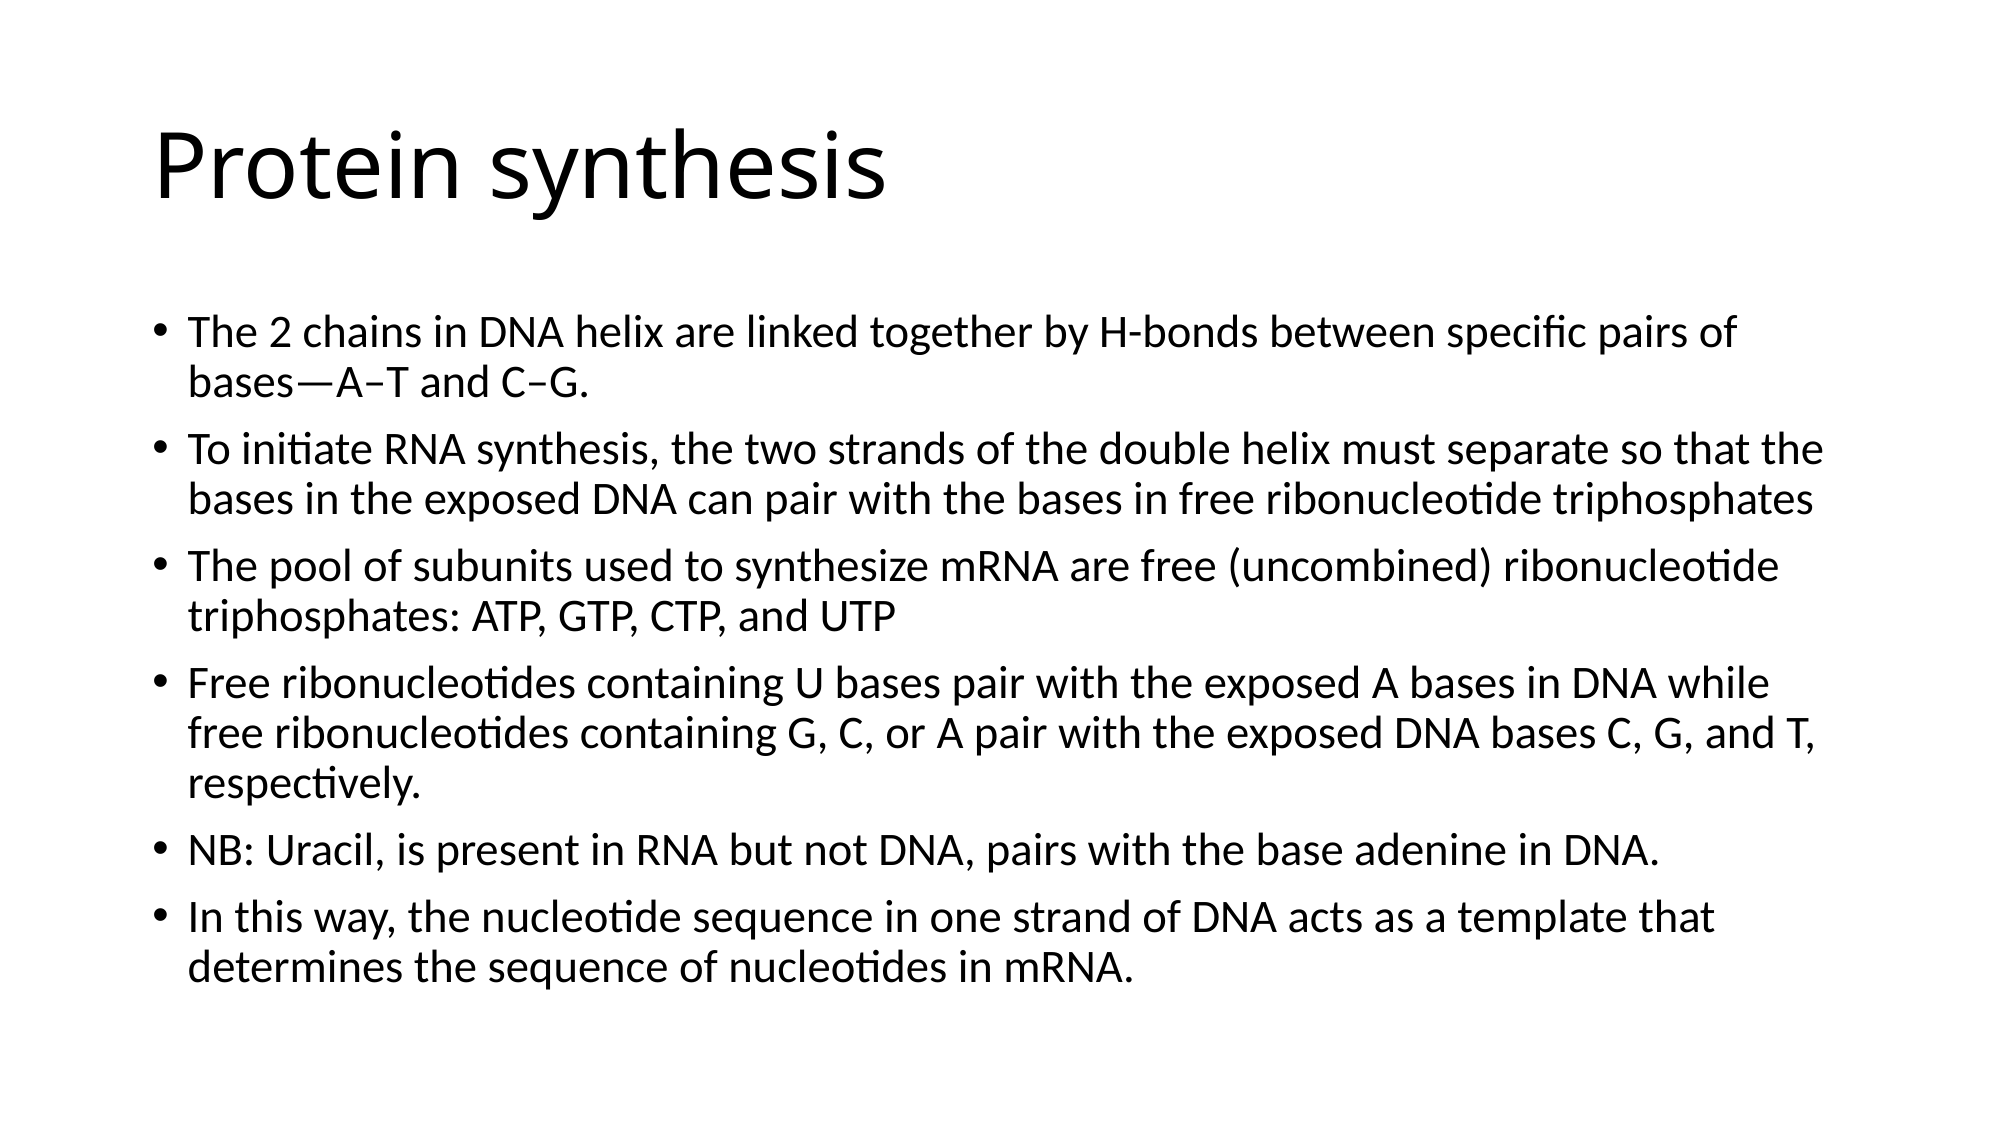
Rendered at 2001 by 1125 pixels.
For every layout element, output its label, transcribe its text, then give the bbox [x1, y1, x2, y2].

title Protein synthesis [137, 59, 1863, 278]
list The 2 chains in DNA helix are linked together by H-bonds between specific pairs of bases—A–T and C–G. To initiate RNA synthesis, the two strands of the double helix must separate so that the bases in the exposed DNA can pair with the bases in free ribonucleotide triphosphates The pool of subunits used to synthesize mRNA are free (uncombined) ribonucleotide triphosphates: ATP, GTP, CTP, and UTP Free ribonucleotides containing U bases pair with the exposed A bases in DNA while free ribonucleotides containing G, C, or A pair with the exposed DNA bases C, G, and T, respectively. NB: Uracil, is present in RNA but not DNA, pairs with the base adenine in DNA. In this way, the nucleotide sequence in one strand of DNA acts as a template that determines the sequence of nucleotides in mRNA. [137, 299, 1863, 1014]
